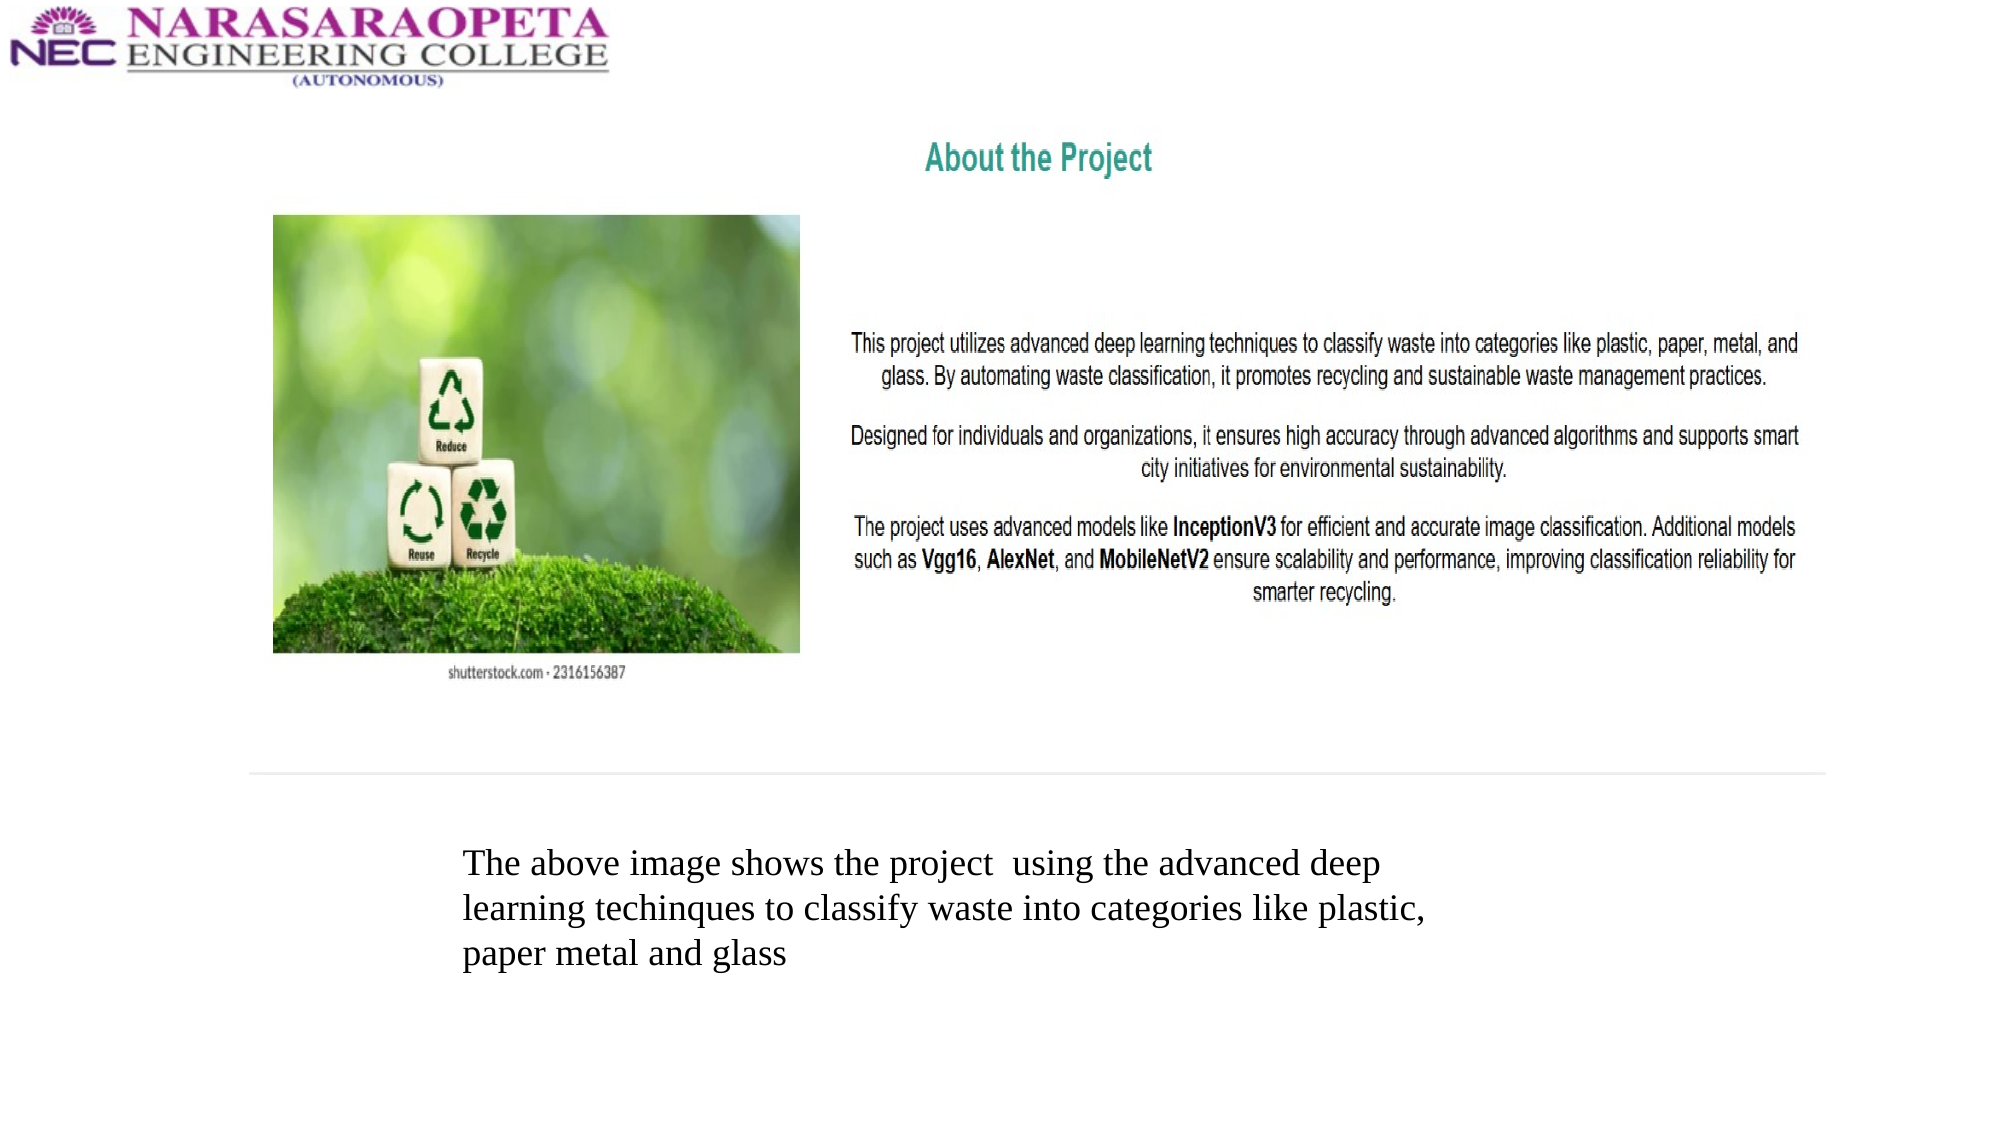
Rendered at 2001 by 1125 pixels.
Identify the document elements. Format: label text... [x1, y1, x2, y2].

picture [249, 103, 1826, 776]
list The above image shows the project using the advanced deep learning techinques to classify waste into categories like plastic, paper metal and glass [462, 837, 1500, 974]
picture [9, 6, 611, 89]
